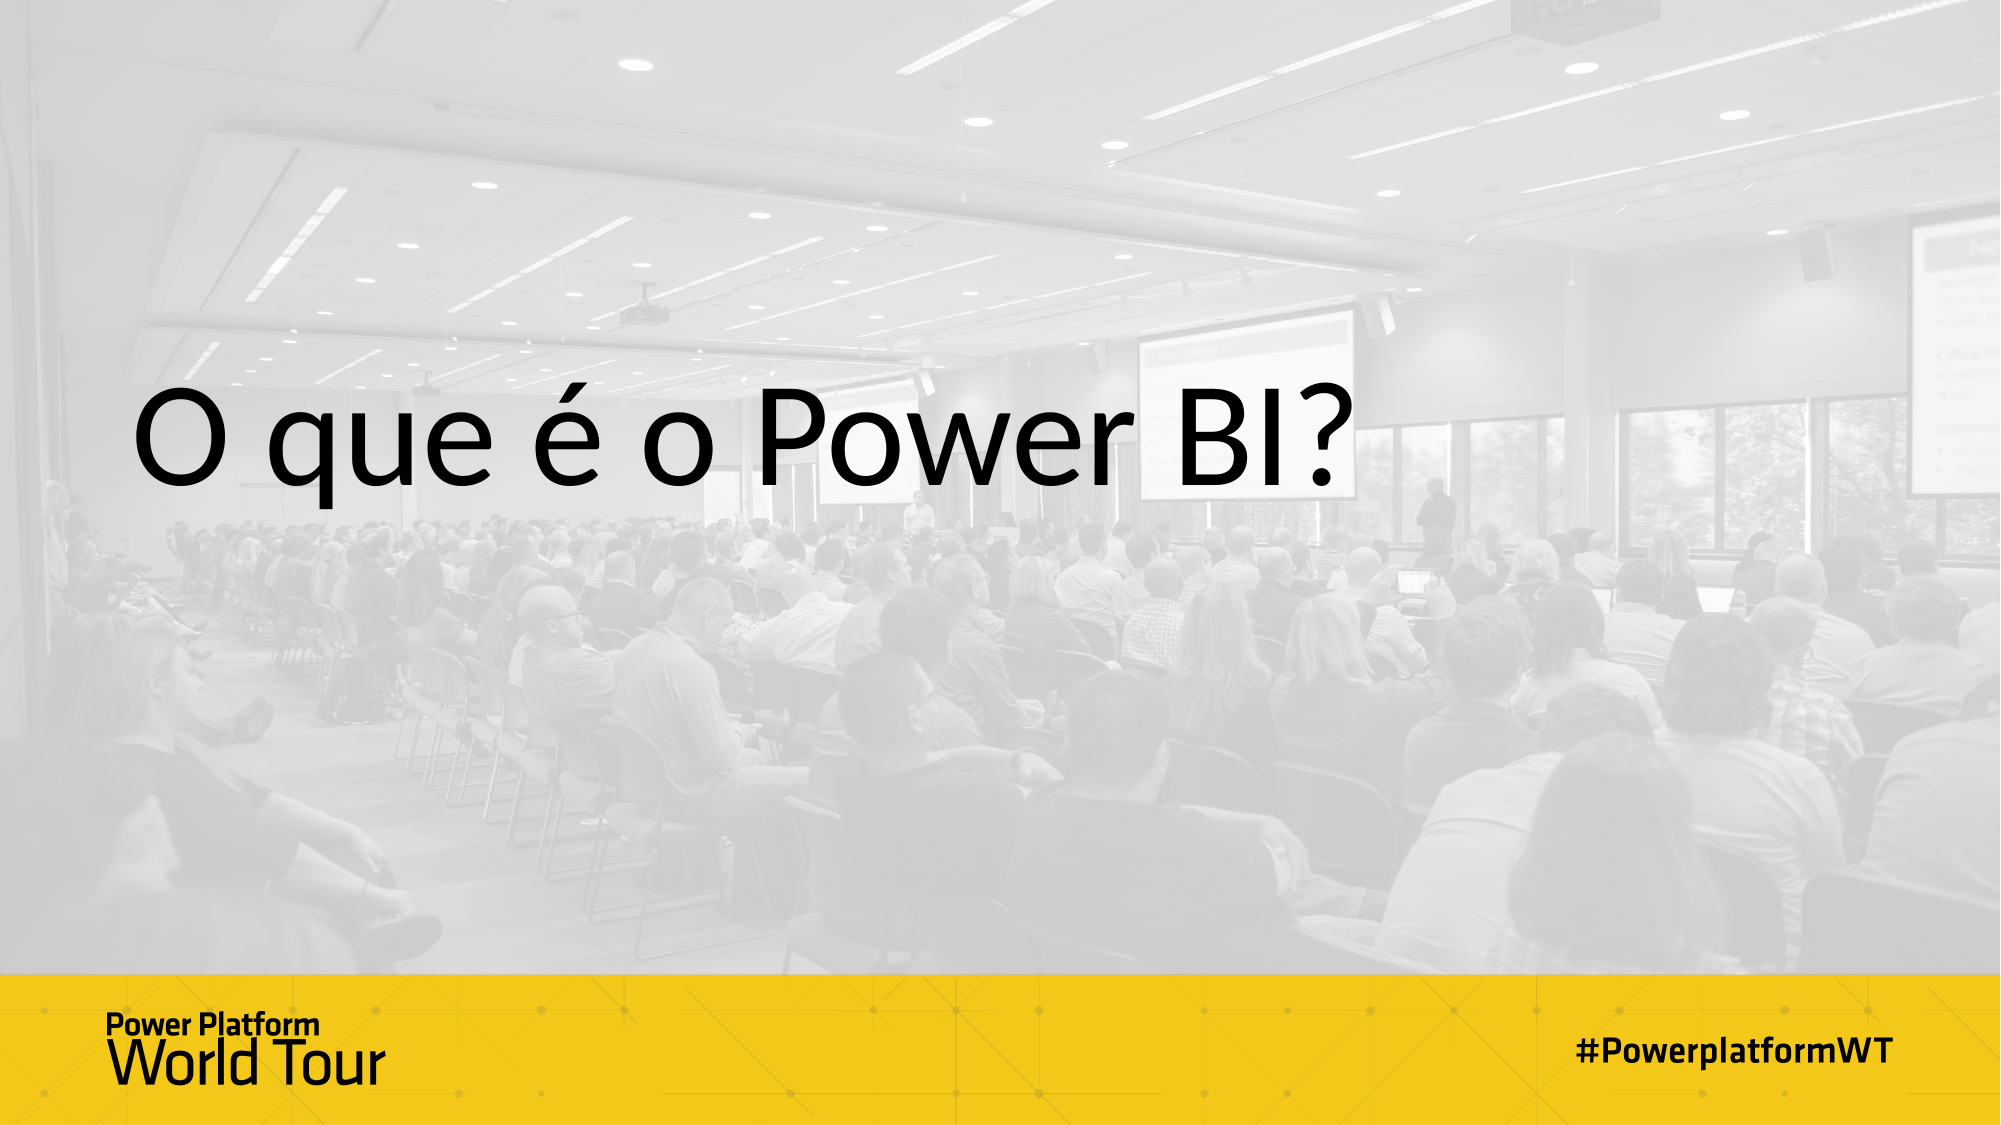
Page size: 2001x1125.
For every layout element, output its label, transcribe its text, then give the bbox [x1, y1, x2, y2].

picture [0, 0, 2001, 1125]
title O que é o Power BI? [116, 321, 1889, 553]
